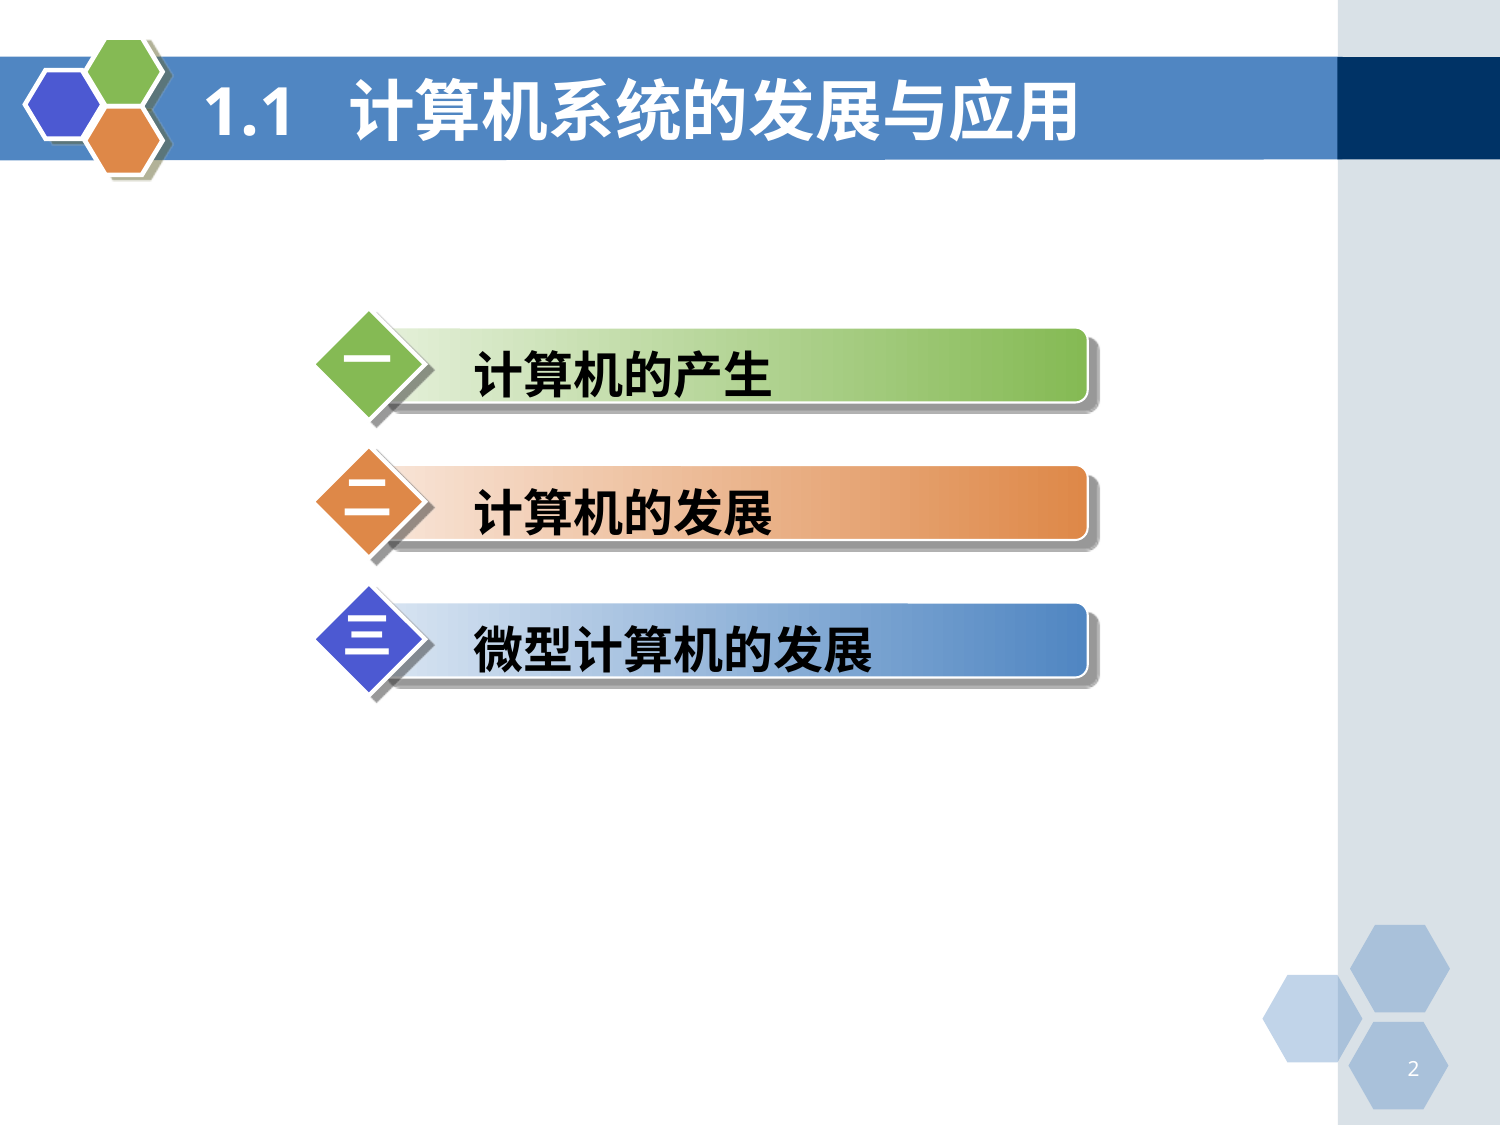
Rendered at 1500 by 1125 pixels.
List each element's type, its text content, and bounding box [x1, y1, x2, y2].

slide_number 2 [1359, 1047, 1435, 1086]
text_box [312, 307, 1088, 421]
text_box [312, 582, 1088, 696]
title 1.1 计算机系统的发展与应用 [187, 62, 1288, 156]
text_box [312, 445, 1088, 559]
